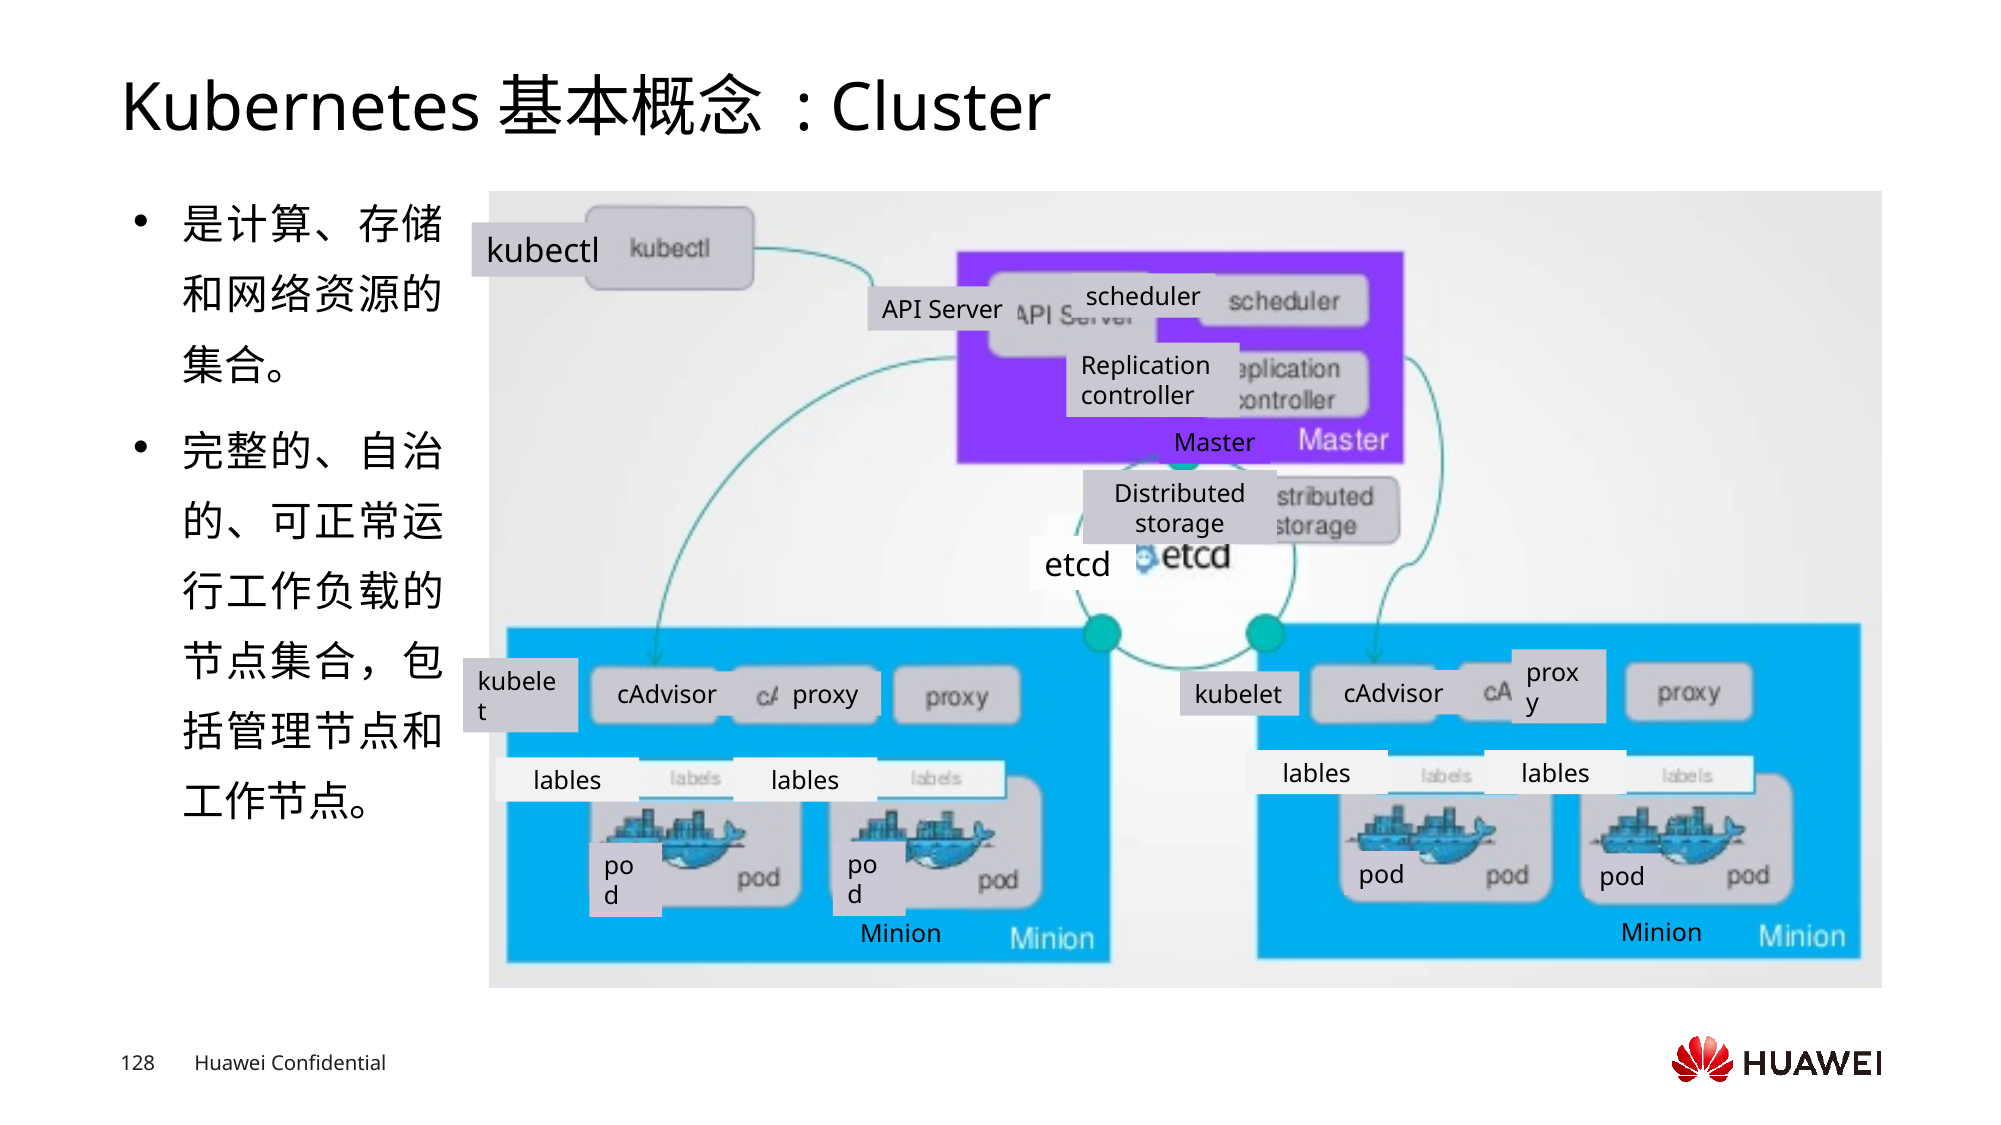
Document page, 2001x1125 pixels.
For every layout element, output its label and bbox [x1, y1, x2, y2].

title [120, 73, 1880, 154]
text_box [471, 222, 488, 277]
text_box [463, 658, 488, 733]
list [119, 171, 458, 973]
list [488, 190, 1883, 988]
picture [1672, 1036, 1881, 1082]
